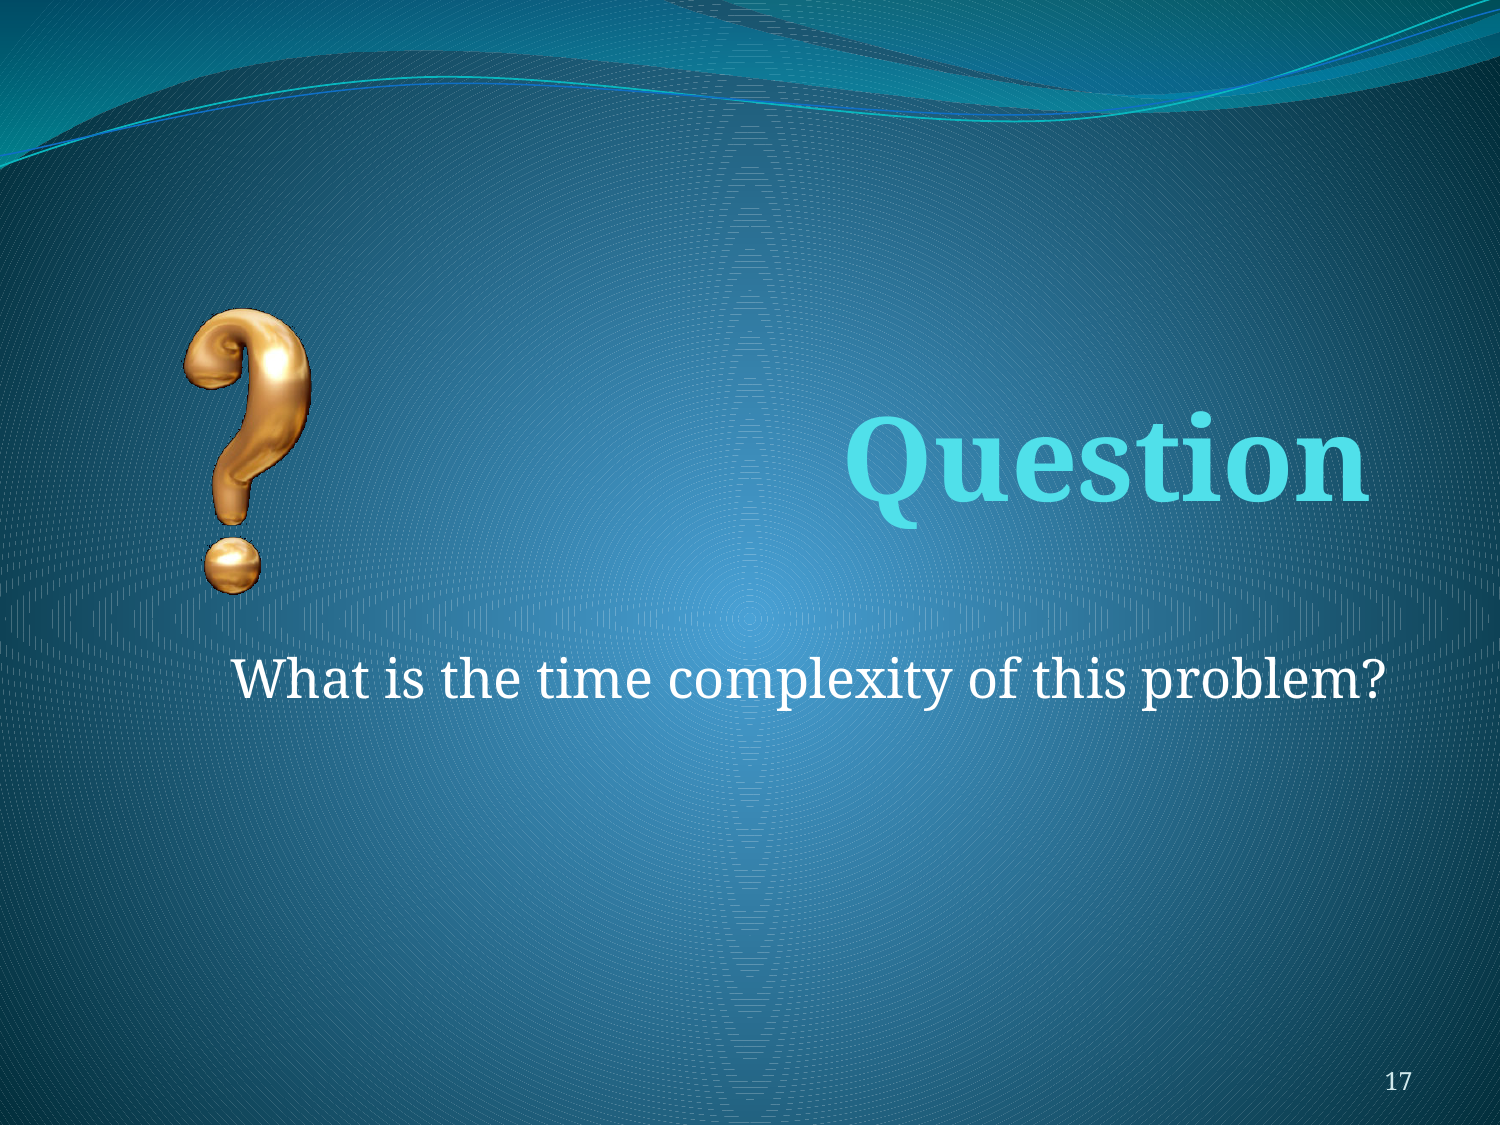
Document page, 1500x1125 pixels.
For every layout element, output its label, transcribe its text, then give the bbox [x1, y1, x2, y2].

slide_number 17 [1100, 1025, 1413, 1100]
title Question [87, 224, 1376, 525]
subtitle What is the time complexity of this problem? [174, 637, 1399, 925]
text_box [418, 280, 424, 525]
picture [76, 278, 418, 620]
